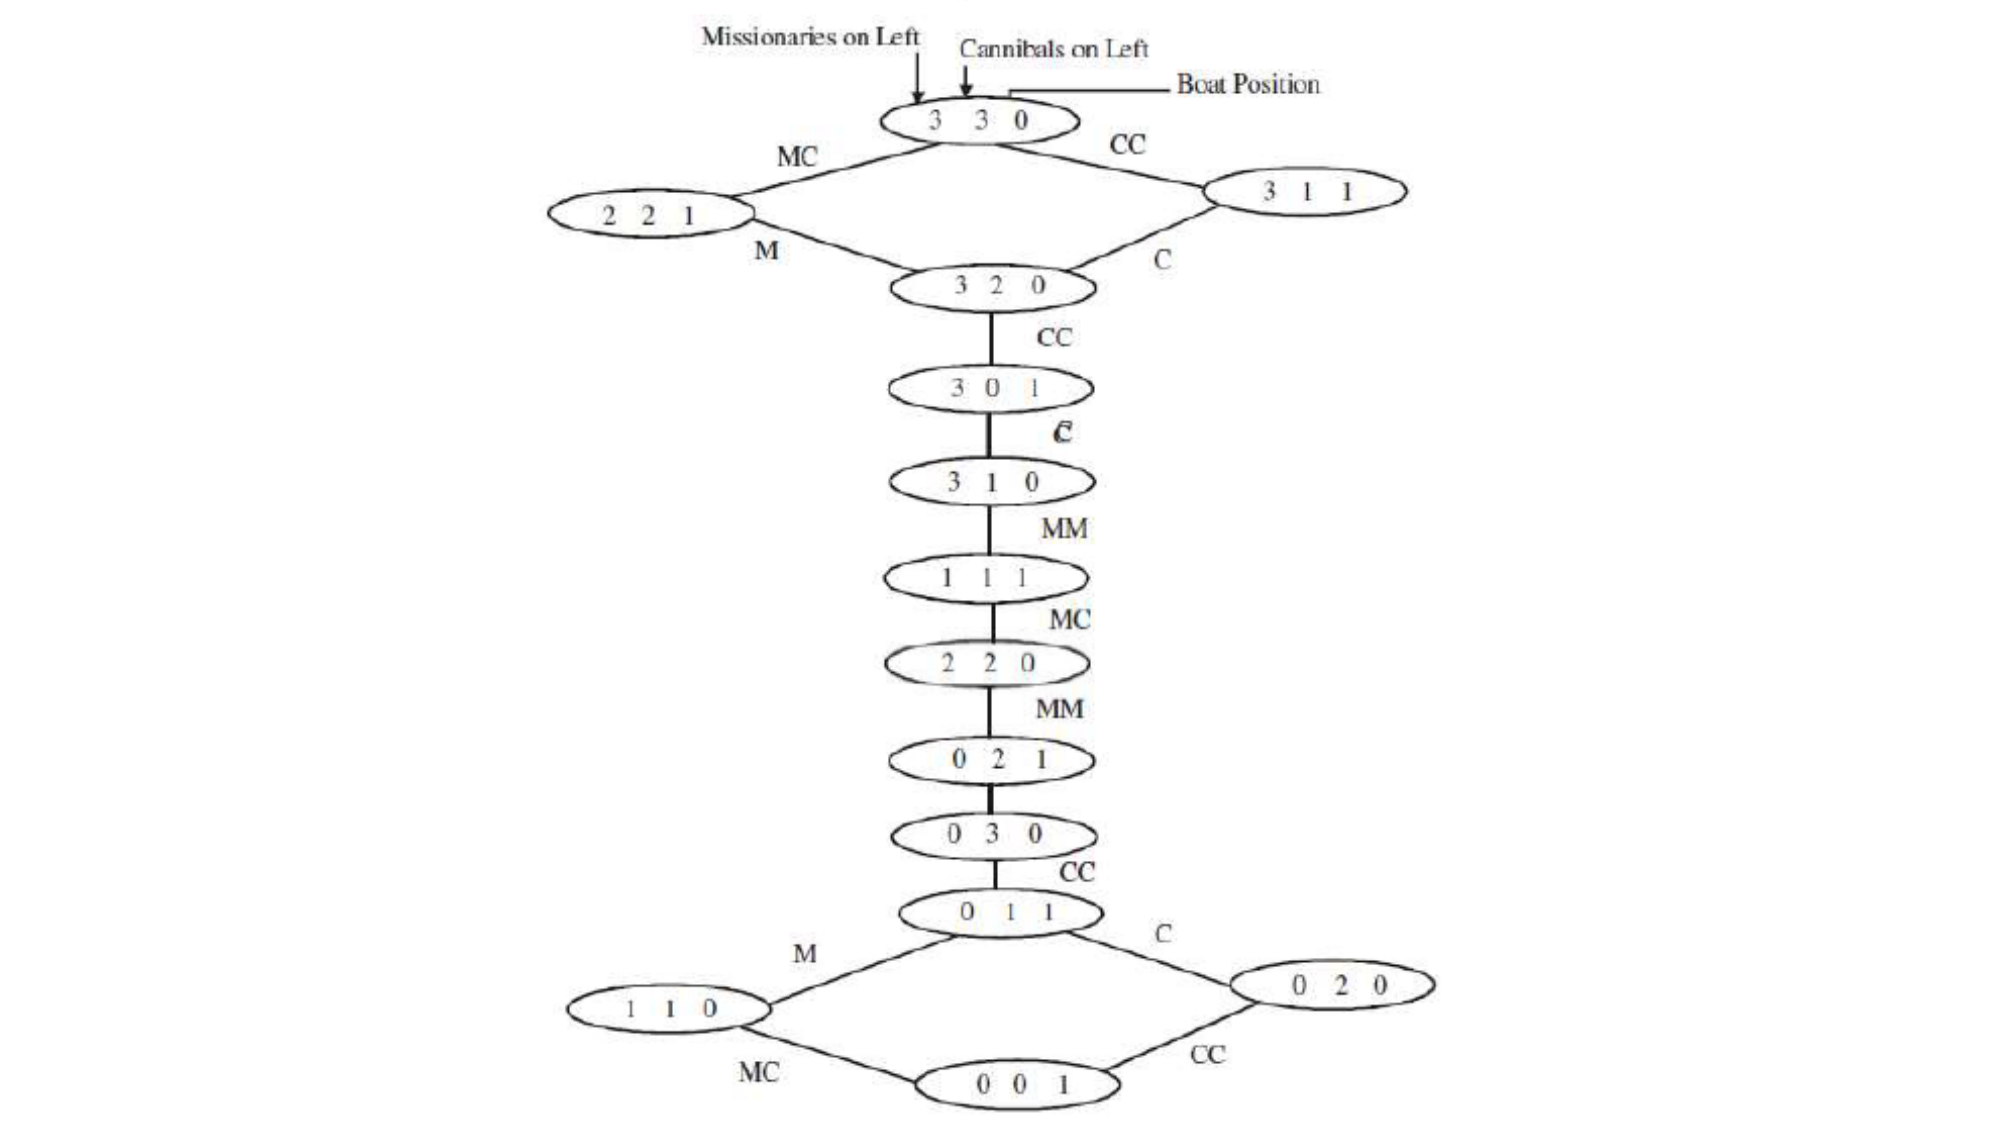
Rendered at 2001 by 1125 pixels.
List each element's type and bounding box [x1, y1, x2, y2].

picture [473, 0, 1519, 1125]
